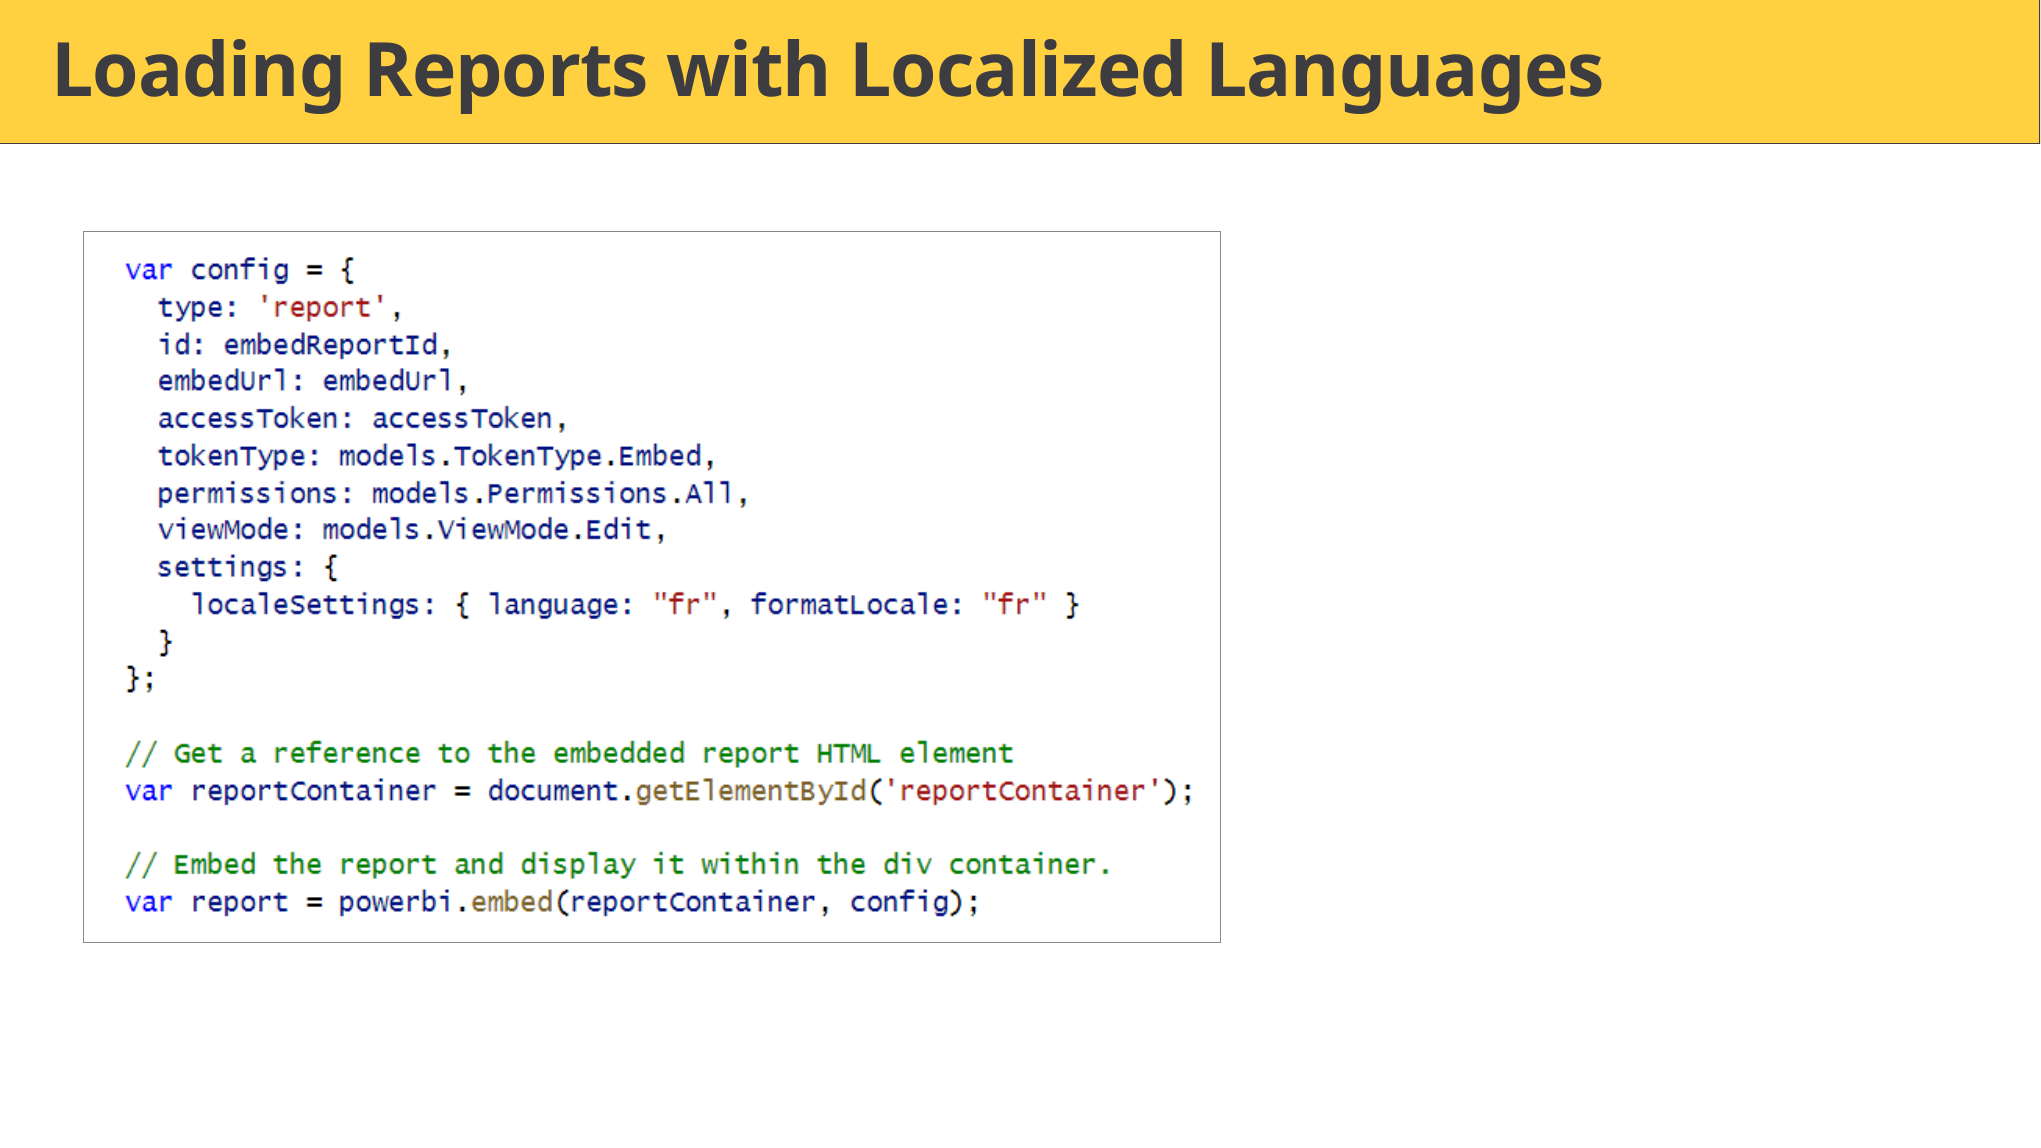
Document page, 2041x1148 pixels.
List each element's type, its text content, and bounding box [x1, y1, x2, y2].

title Loading Reports with Localized Languages [51, 31, 1988, 113]
picture [82, 231, 1221, 944]
